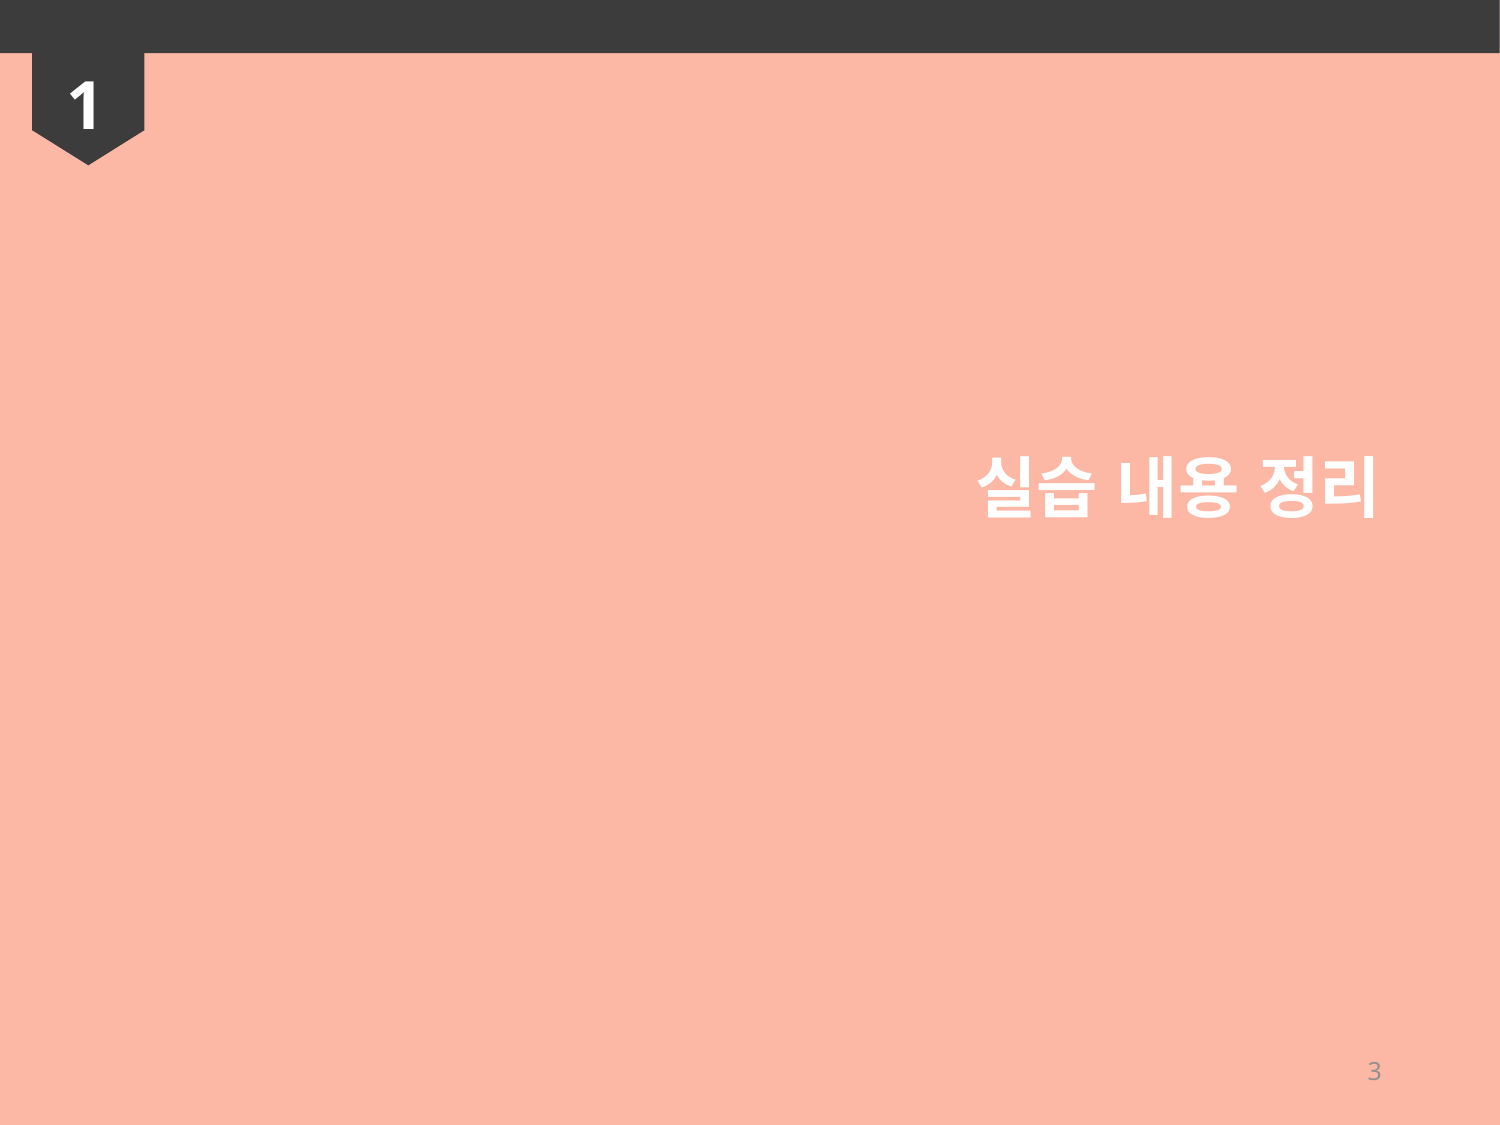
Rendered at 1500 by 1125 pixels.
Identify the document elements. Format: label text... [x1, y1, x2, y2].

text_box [32, 53, 145, 166]
text_box [0, 0, 1500, 54]
text_box 실습 내용 정리 [916, 438, 1440, 533]
slide_number 3 [1059, 1042, 1397, 1103]
text_box 1 [145, 56, 151, 151]
